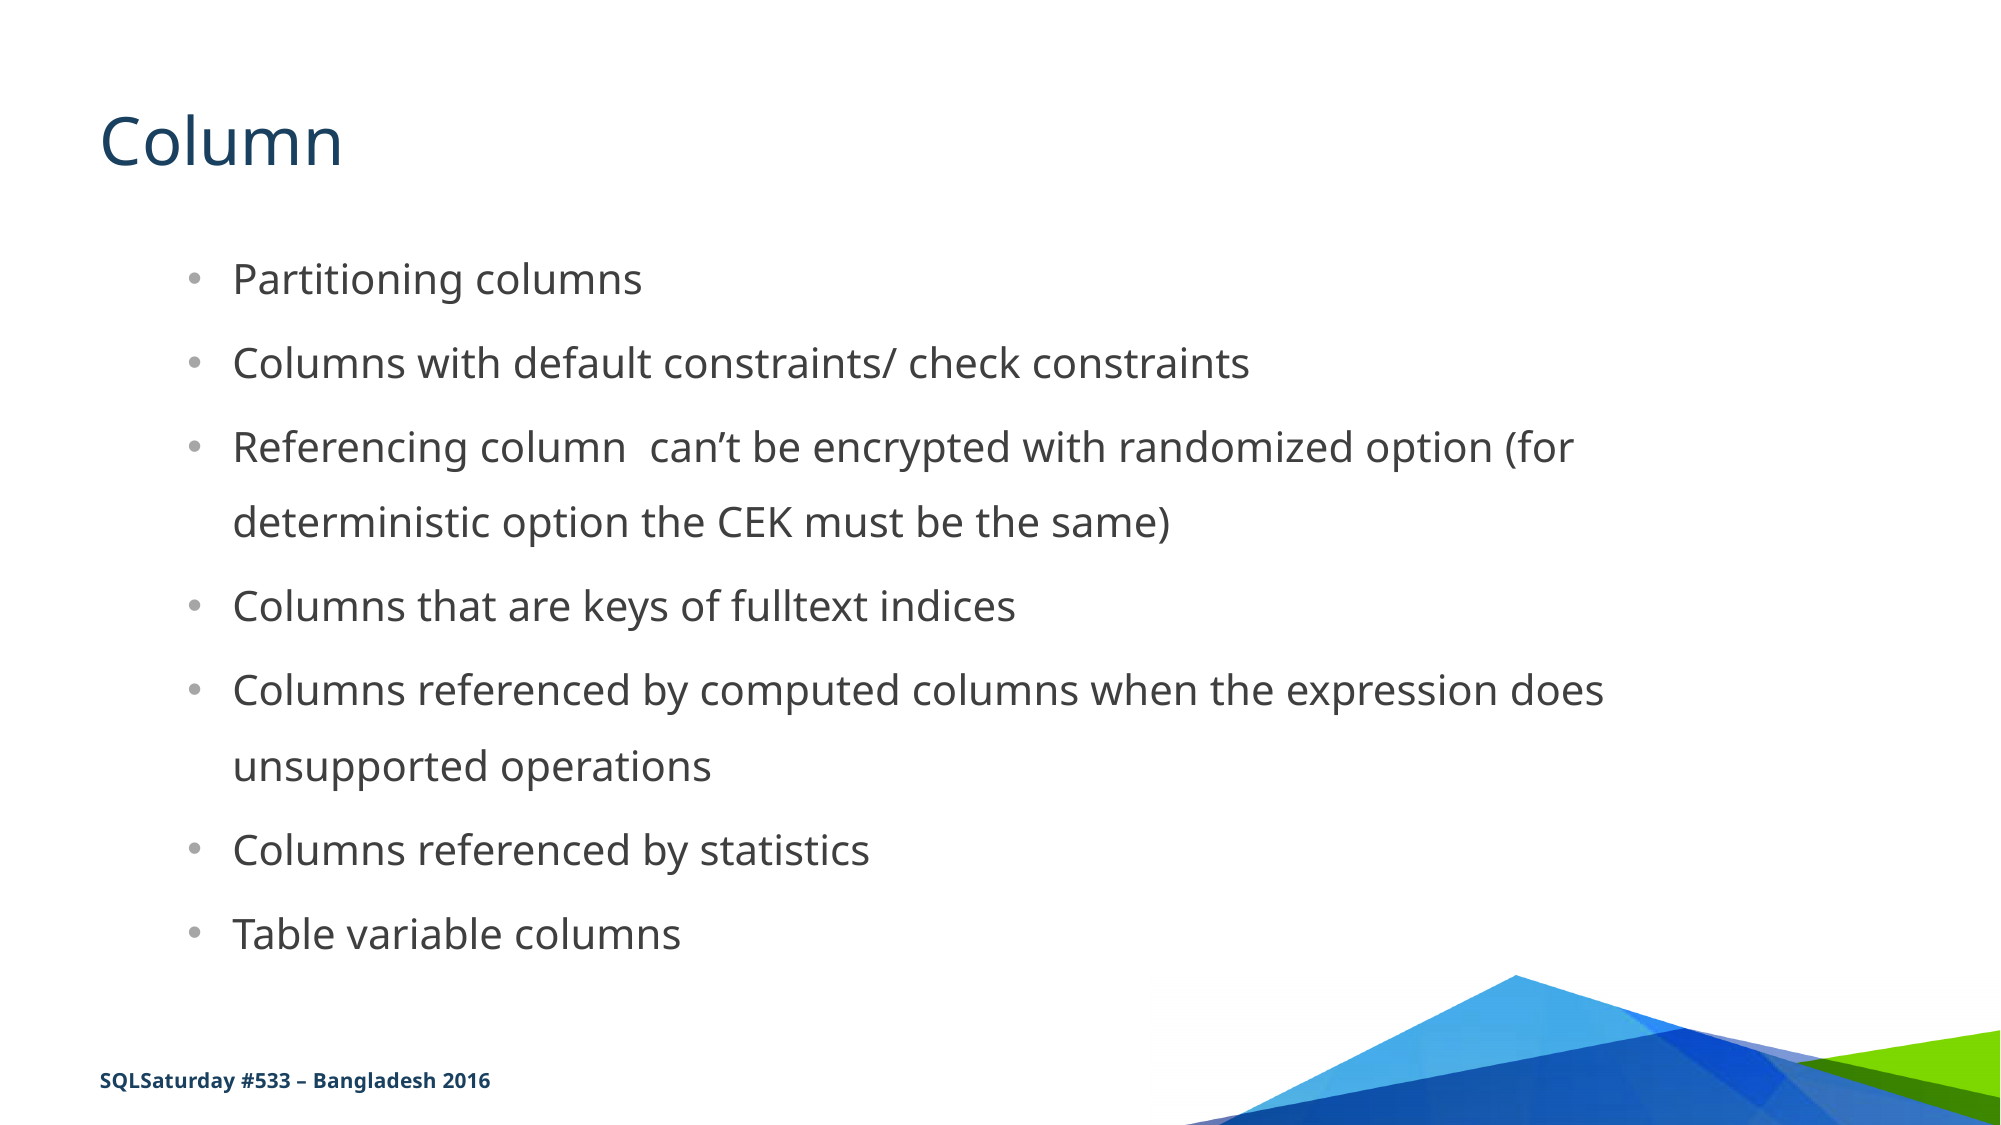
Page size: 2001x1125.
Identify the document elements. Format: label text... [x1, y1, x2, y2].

footer SQLSaturday #533 – Bangladesh 2016 [99, 1060, 1317, 1103]
list Partitioning columns Columns with default constraints/ check constraints Referencing column can’t be encrypted with randomized option (for deterministic option the CEK must be the same) Columns that are keys of fulltext indices Columns referenced by computed columns when the expression does unsupported operations Columns referenced by statistics Table variable columns [99, 200, 1787, 973]
title Column [99, 45, 1900, 233]
picture [1150, 975, 2001, 1125]
